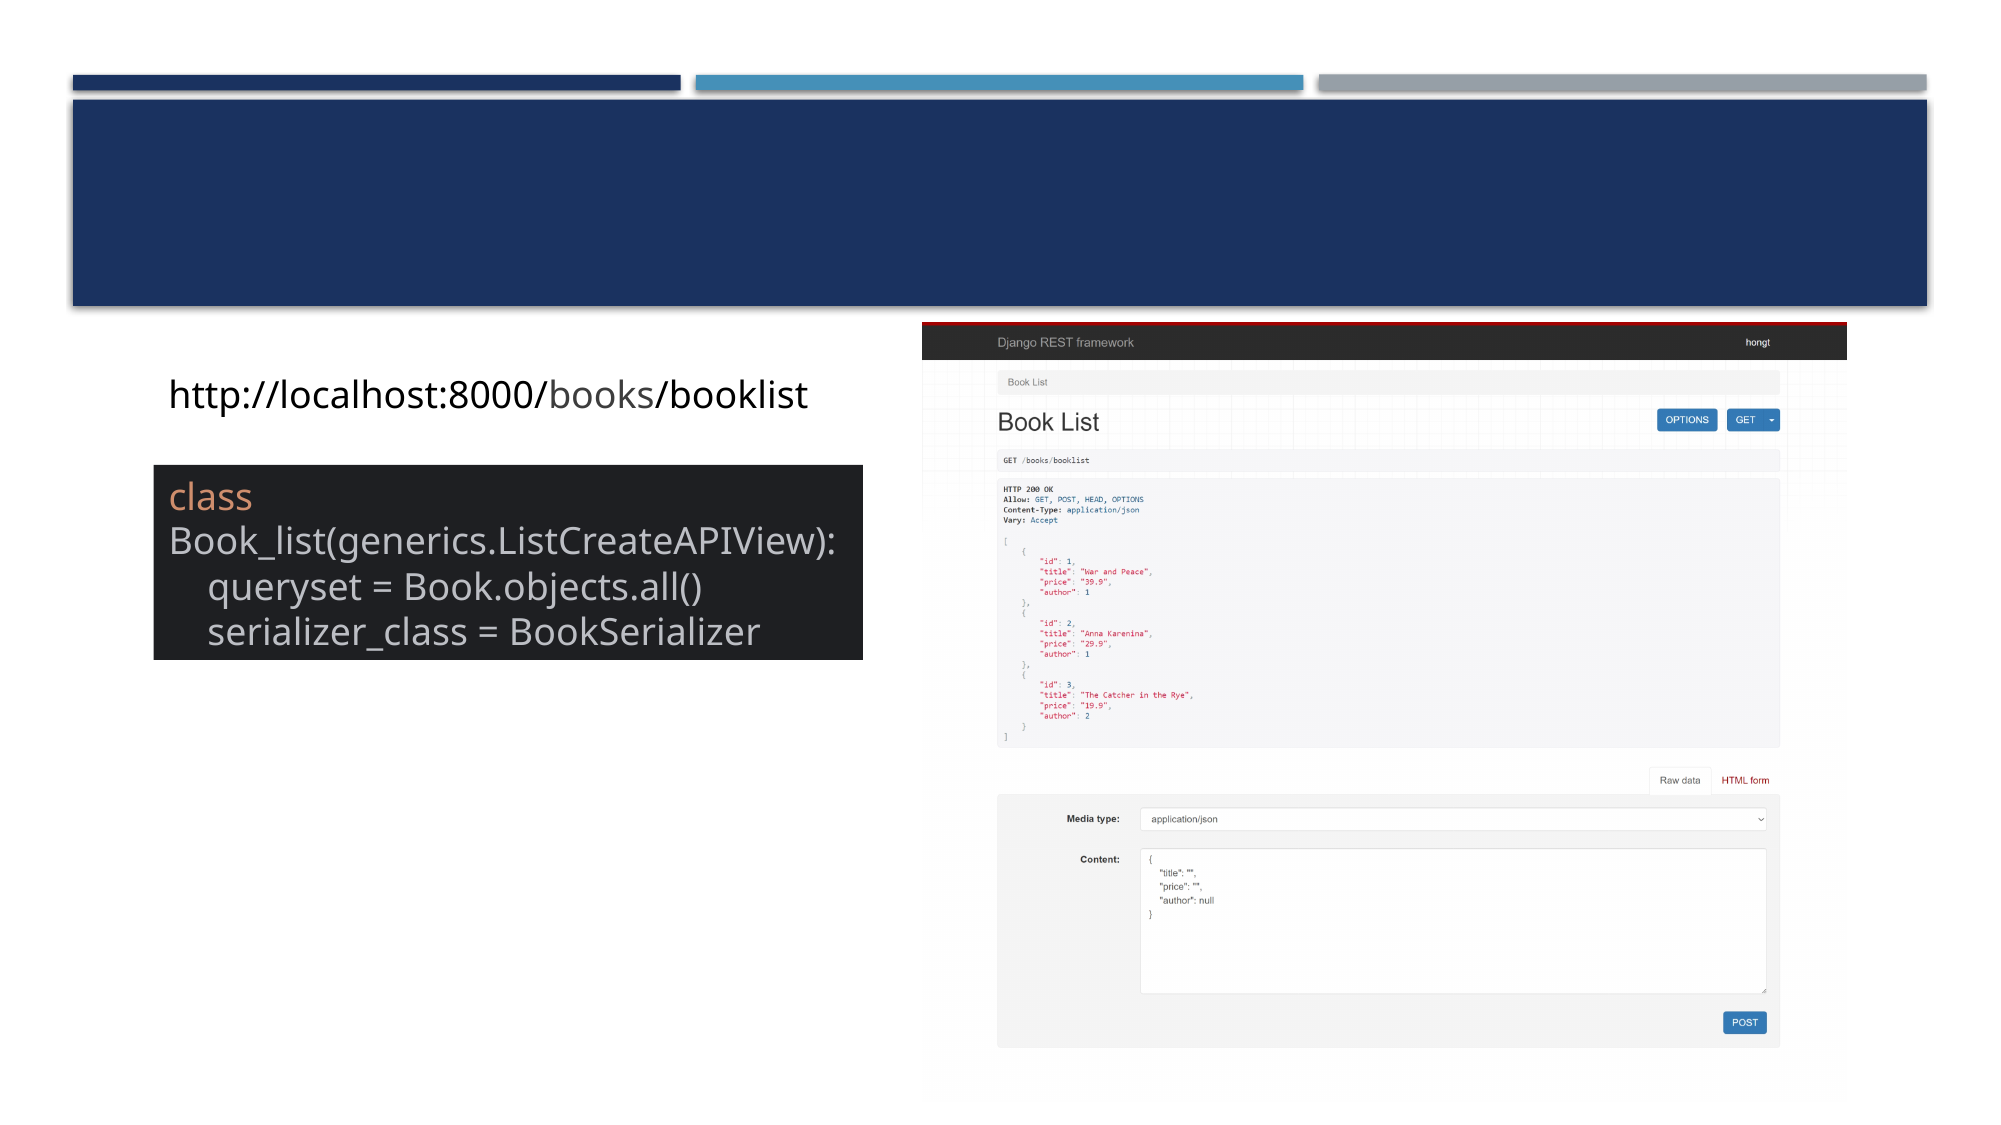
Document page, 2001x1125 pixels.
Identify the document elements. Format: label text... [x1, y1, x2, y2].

text_box http://localhost:8000/books/booklist [153, 363, 904, 424]
text_box class Book_list(generics.ListCreateAPIView): queryset = Book.objects.all() serializer_class = BookSerializer [153, 464, 863, 660]
picture [922, 321, 1847, 1103]
